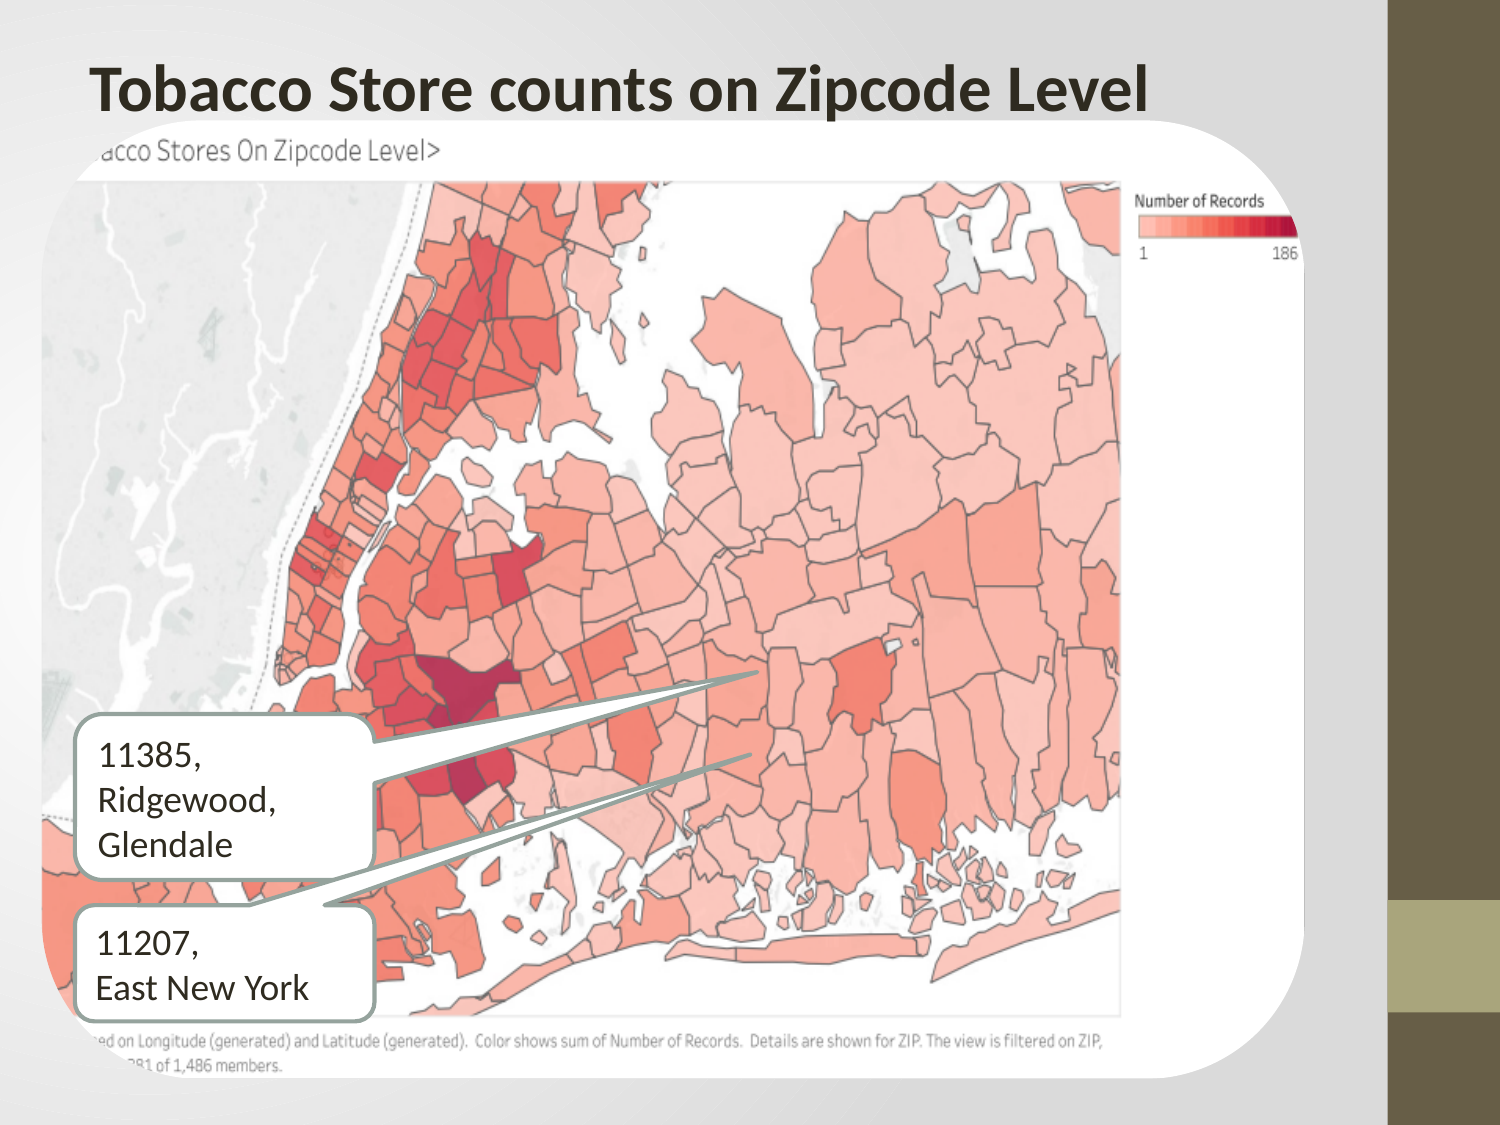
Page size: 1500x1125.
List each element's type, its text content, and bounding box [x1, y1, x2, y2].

text_box Tobacco Store counts on Zipcode Level [74, 37, 1273, 112]
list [41, 119, 1306, 1080]
